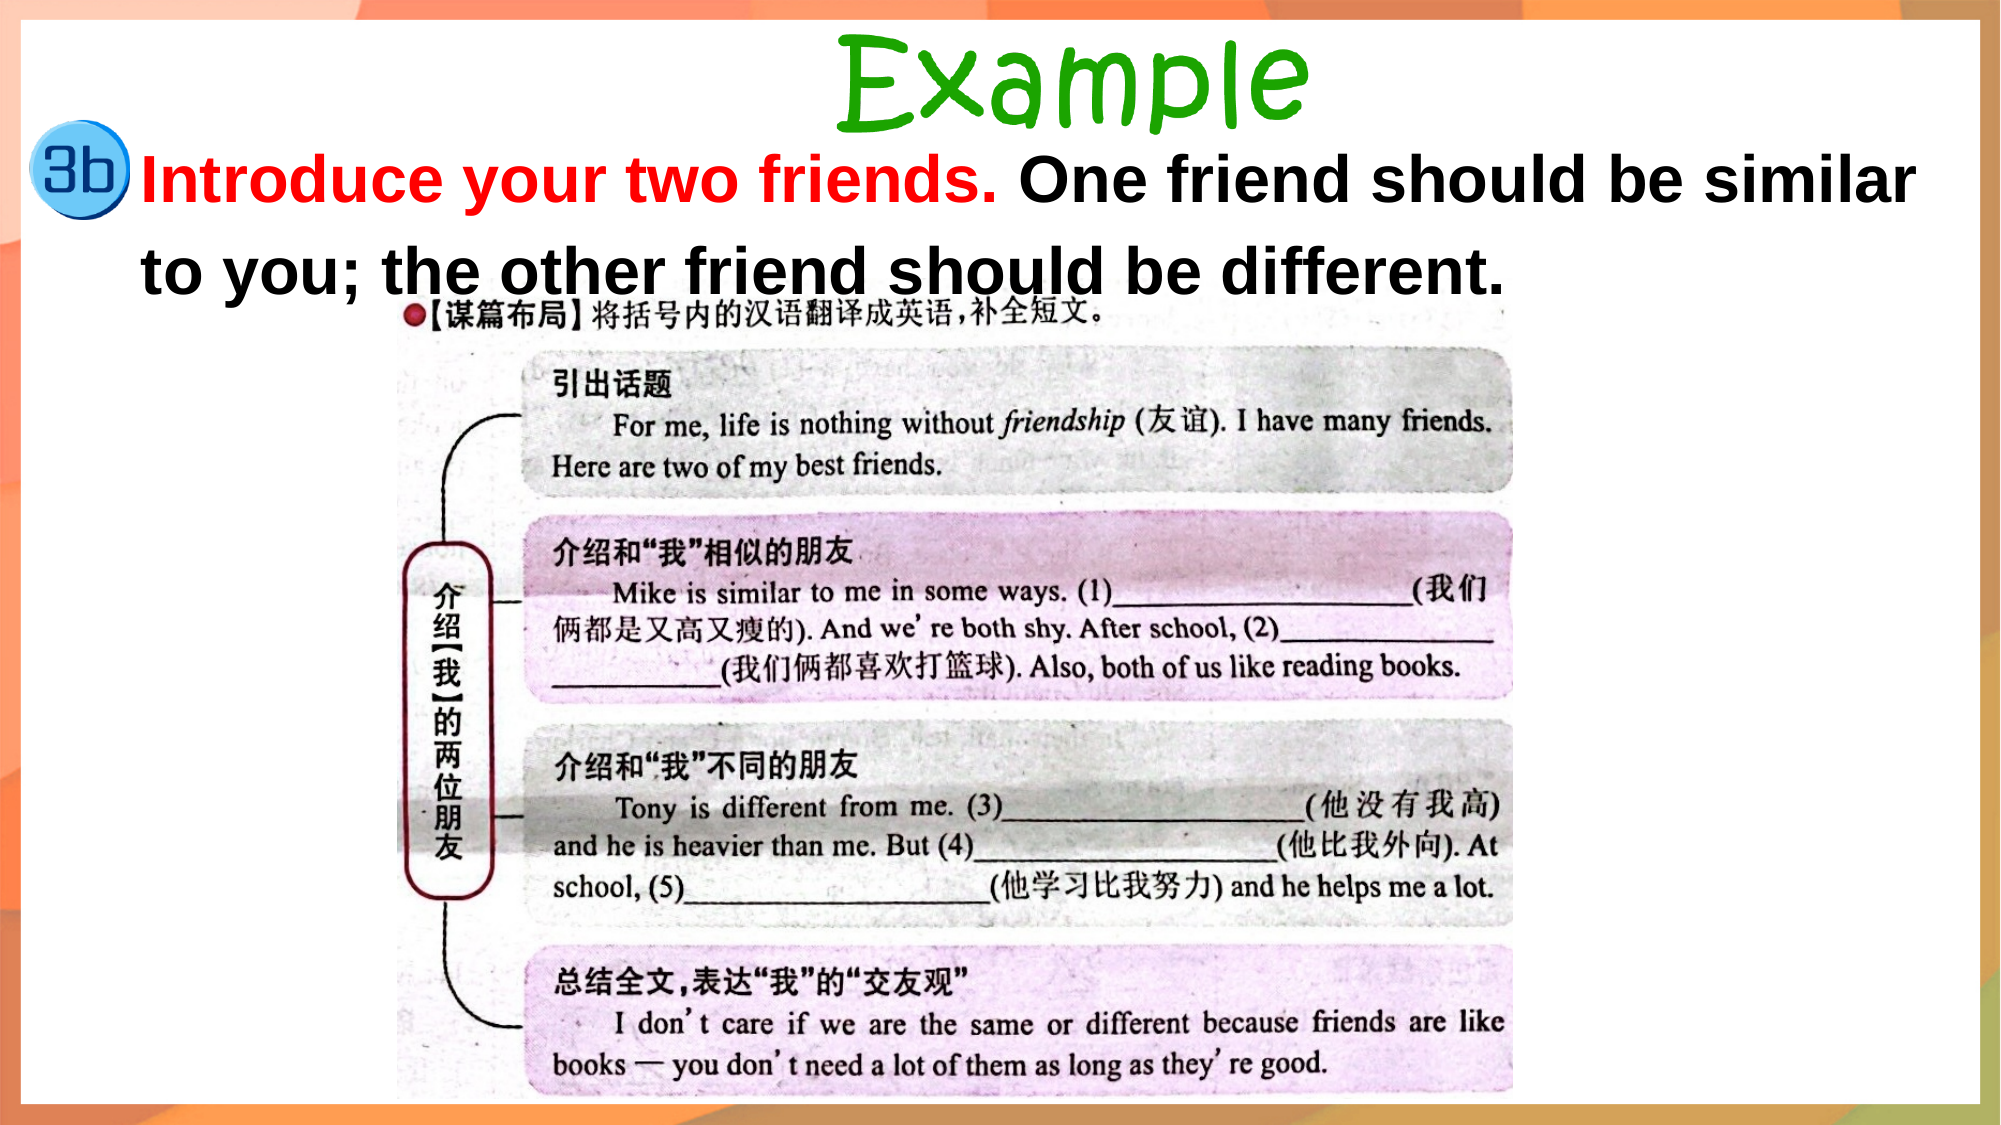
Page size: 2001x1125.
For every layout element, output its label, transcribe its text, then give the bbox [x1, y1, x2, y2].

text_box Introduce your two friends. One friend should be similar to you; the other friend should be different. [126, 96, 1972, 337]
picture [0, 0, 2001, 1125]
